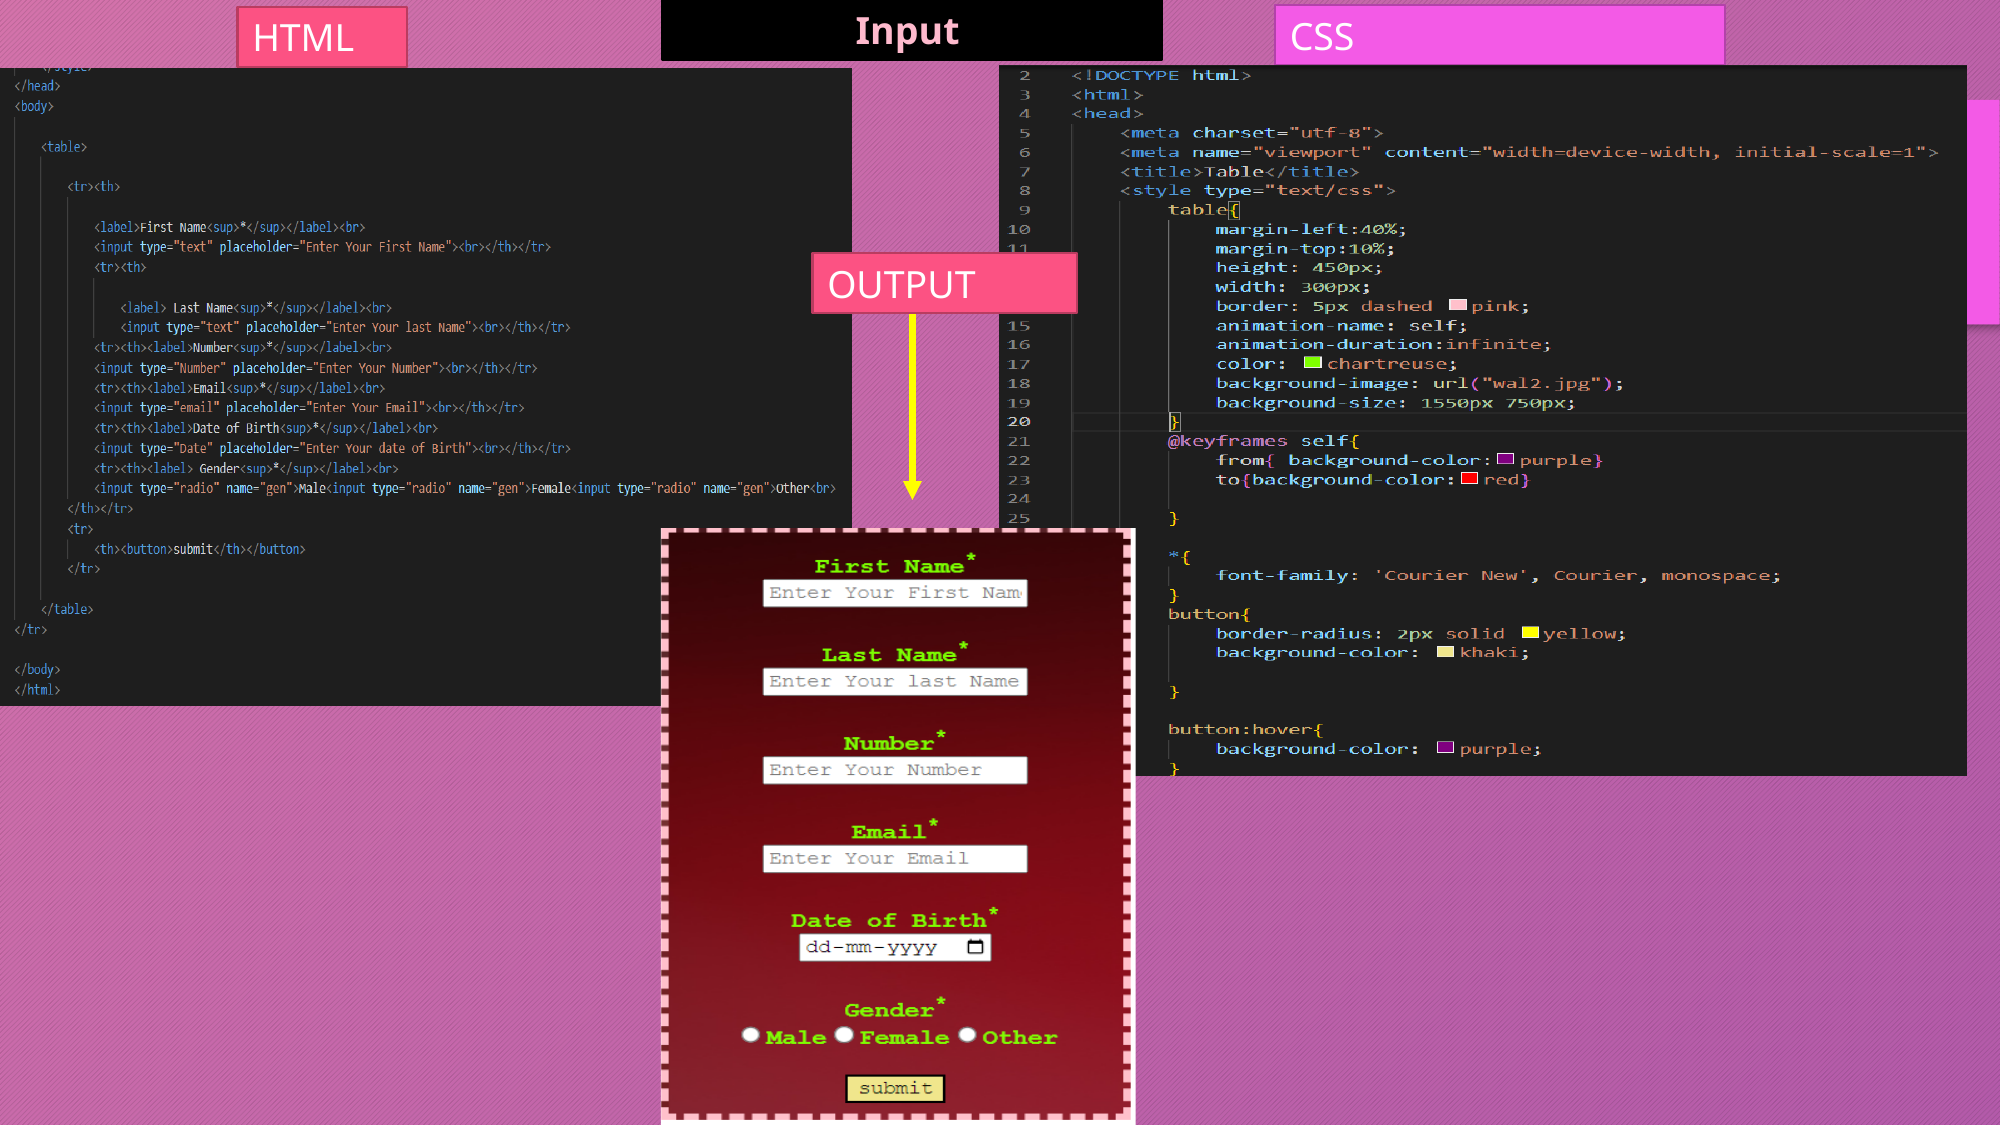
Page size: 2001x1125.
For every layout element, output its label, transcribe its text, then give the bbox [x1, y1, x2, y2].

text_box OUTPUT [852, 252, 999, 314]
text_box HTML [236, 6, 408, 68]
text_box Input [661, 0, 1163, 61]
text_box CSS [1274, 4, 1726, 65]
picture [0, 65, 2000, 1125]
